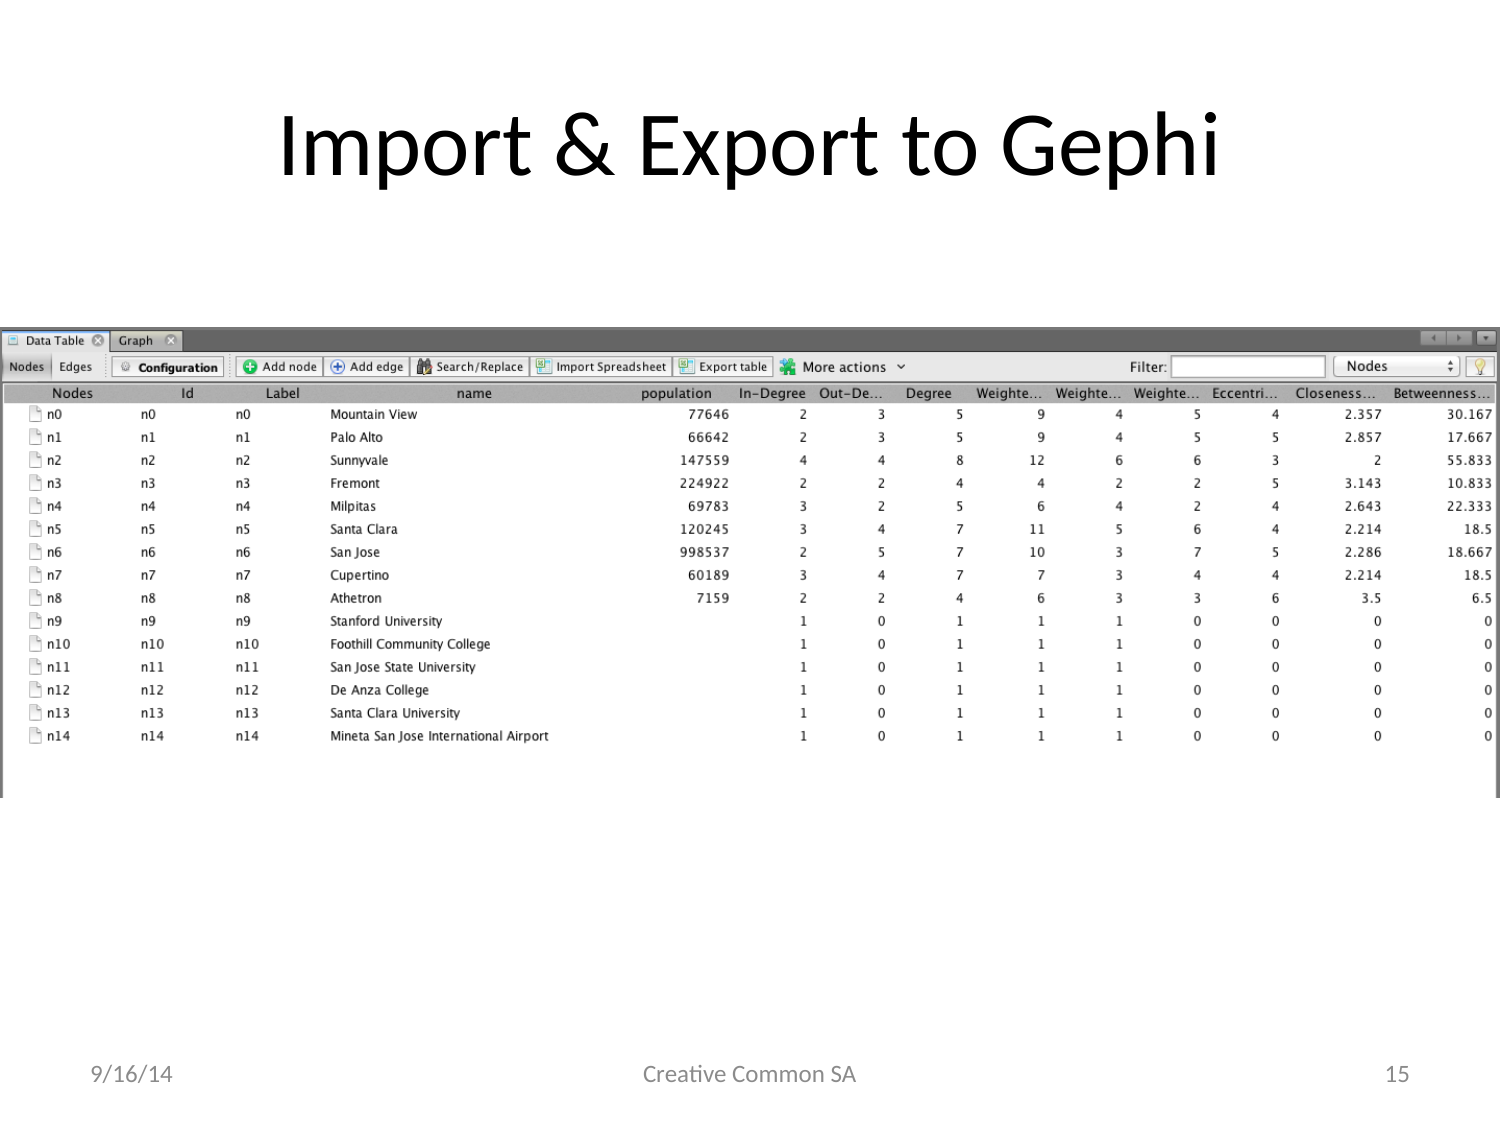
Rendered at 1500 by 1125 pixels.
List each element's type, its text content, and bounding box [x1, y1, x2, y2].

slide_number 15 [1074, 1042, 1425, 1103]
picture [0, 326, 1500, 798]
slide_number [75, 1042, 425, 1103]
footer Creative Common SA [512, 1042, 988, 1103]
title Import & Export to Gephi [75, 45, 1425, 233]
